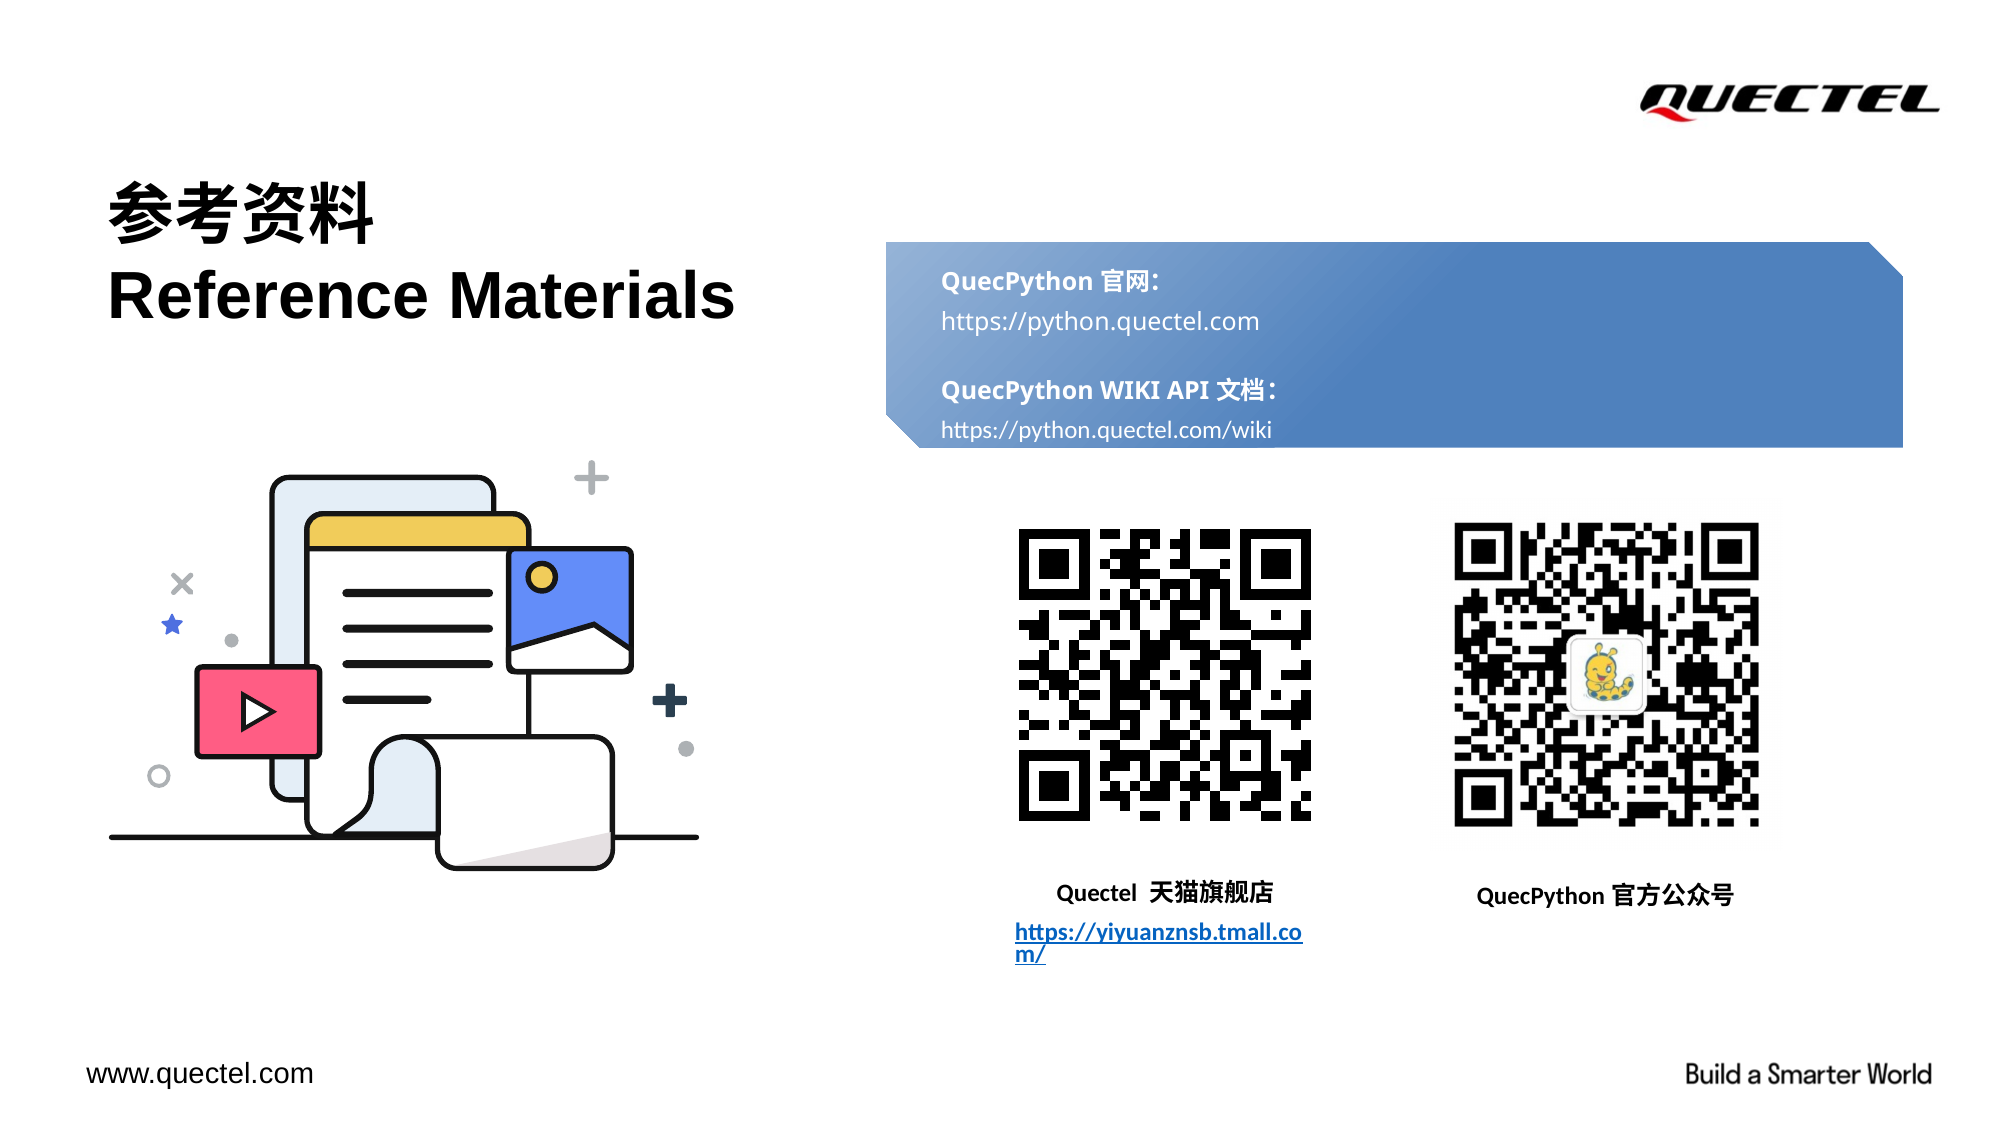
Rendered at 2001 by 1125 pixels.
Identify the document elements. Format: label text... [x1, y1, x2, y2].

picture [1637, 1015, 1981, 1125]
text_box 参考资料 Reference Materials [93, 174, 926, 340]
text_box [926, 242, 1904, 448]
picture [1430, 498, 1783, 851]
text_box QuecPython官网： https://python.quectel.com QuecPython WIKI API文档： https://python.quectel.com/wiki [925, 249, 1864, 452]
picture [999, 509, 1331, 841]
text_box [886, 340, 925, 448]
text_box Quectel 天猫旗舰店 https://yiyuanznsb.tmall.com/ [999, 872, 1331, 960]
text_box QuecPython官方公众号 [1417, 872, 1796, 960]
picture [1595, 32, 1985, 165]
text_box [108, 460, 700, 871]
